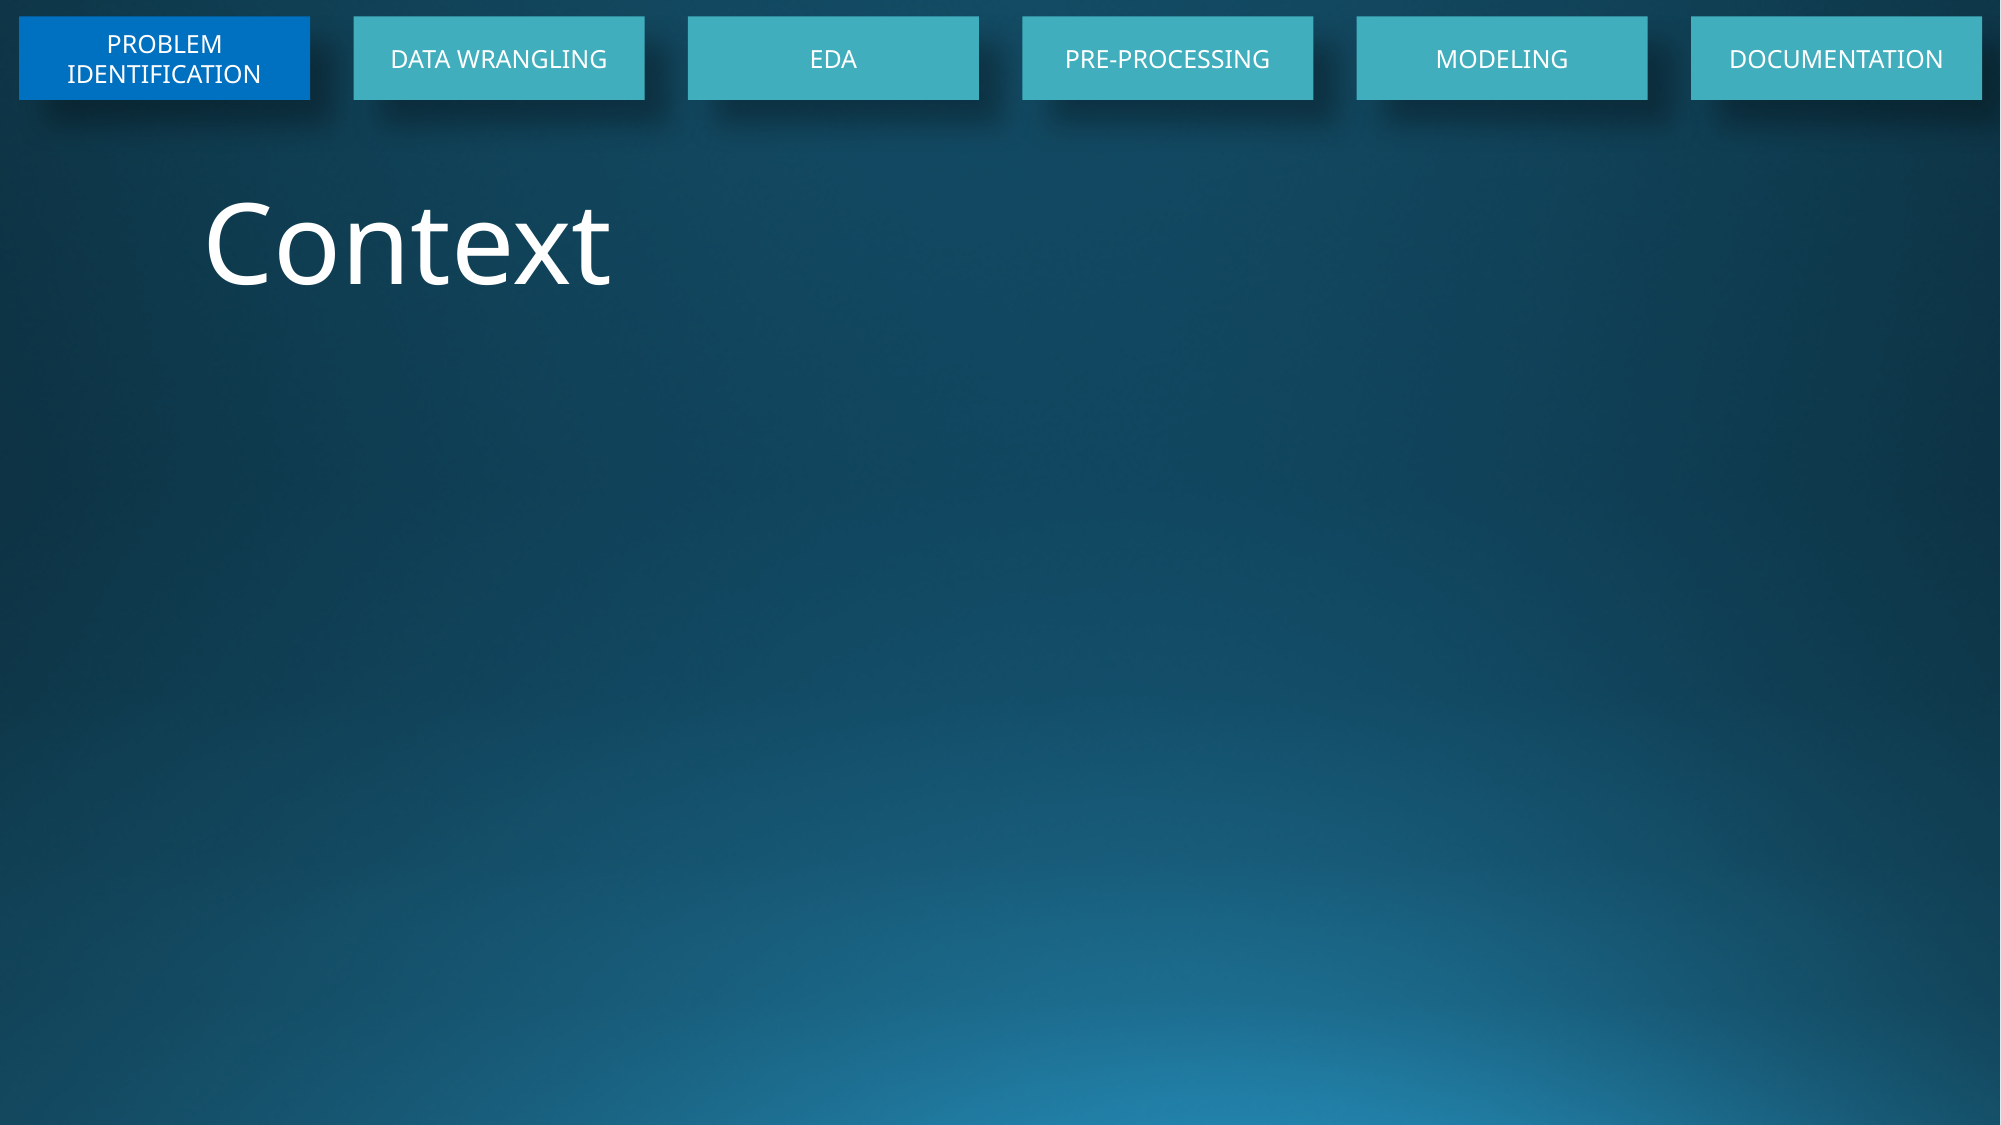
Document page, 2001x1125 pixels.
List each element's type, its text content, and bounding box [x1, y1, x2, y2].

picture [0, 0, 2001, 1125]
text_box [19, 16, 1983, 100]
title Context [187, 176, 1813, 320]
